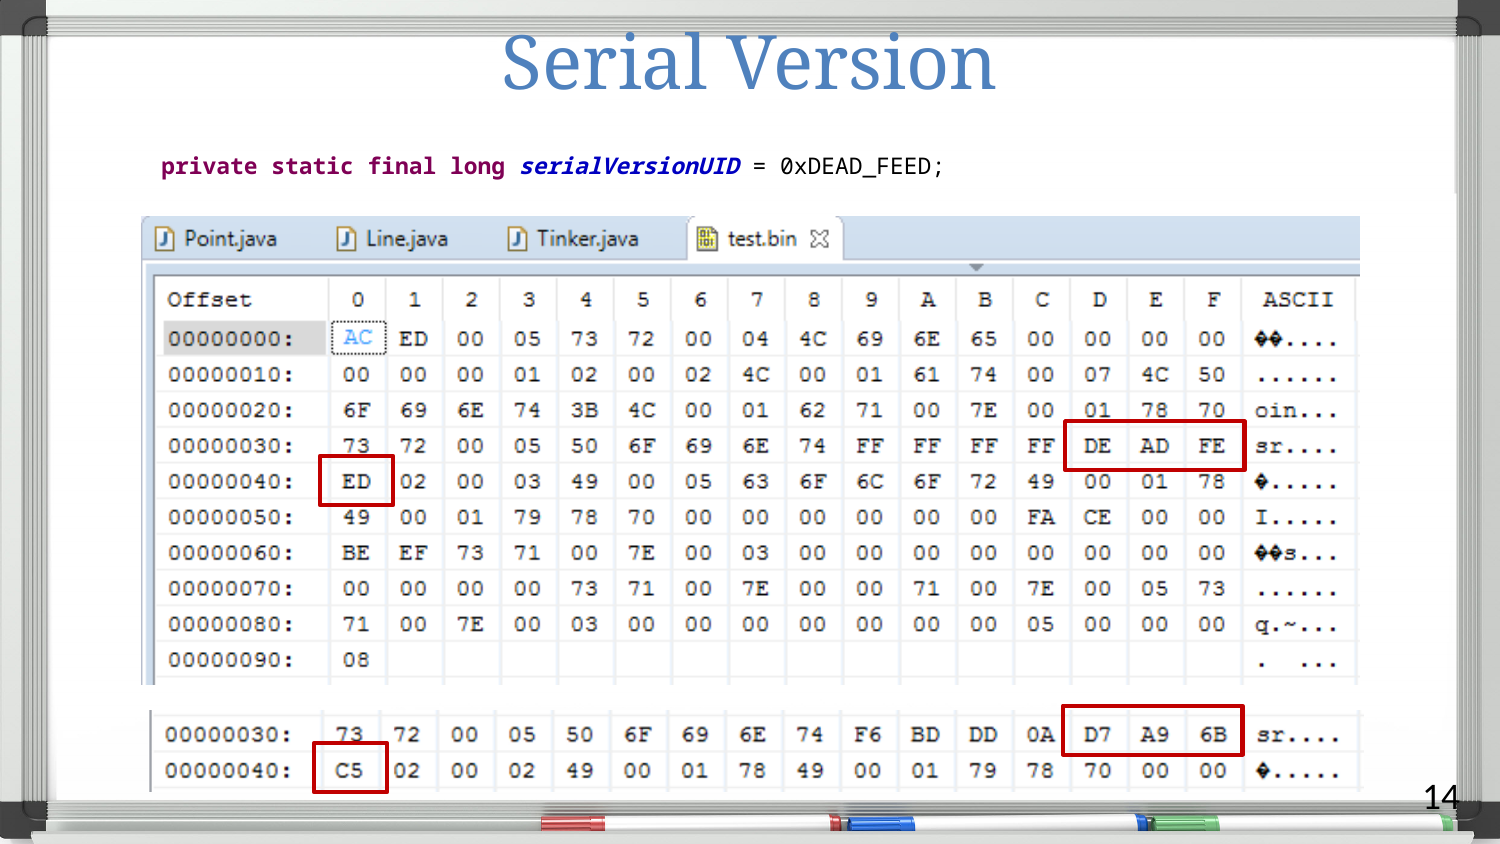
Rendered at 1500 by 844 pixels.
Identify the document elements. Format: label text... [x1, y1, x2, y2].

slide_number 14 [1374, 771, 1475, 817]
picture [0, 0, 1500, 844]
title Serial Version [12, 9, 1488, 110]
text_box [1061, 704, 1245, 708]
text_box private static final long serialVersionUID = 0xDEAD_FEED; [146, 140, 997, 214]
